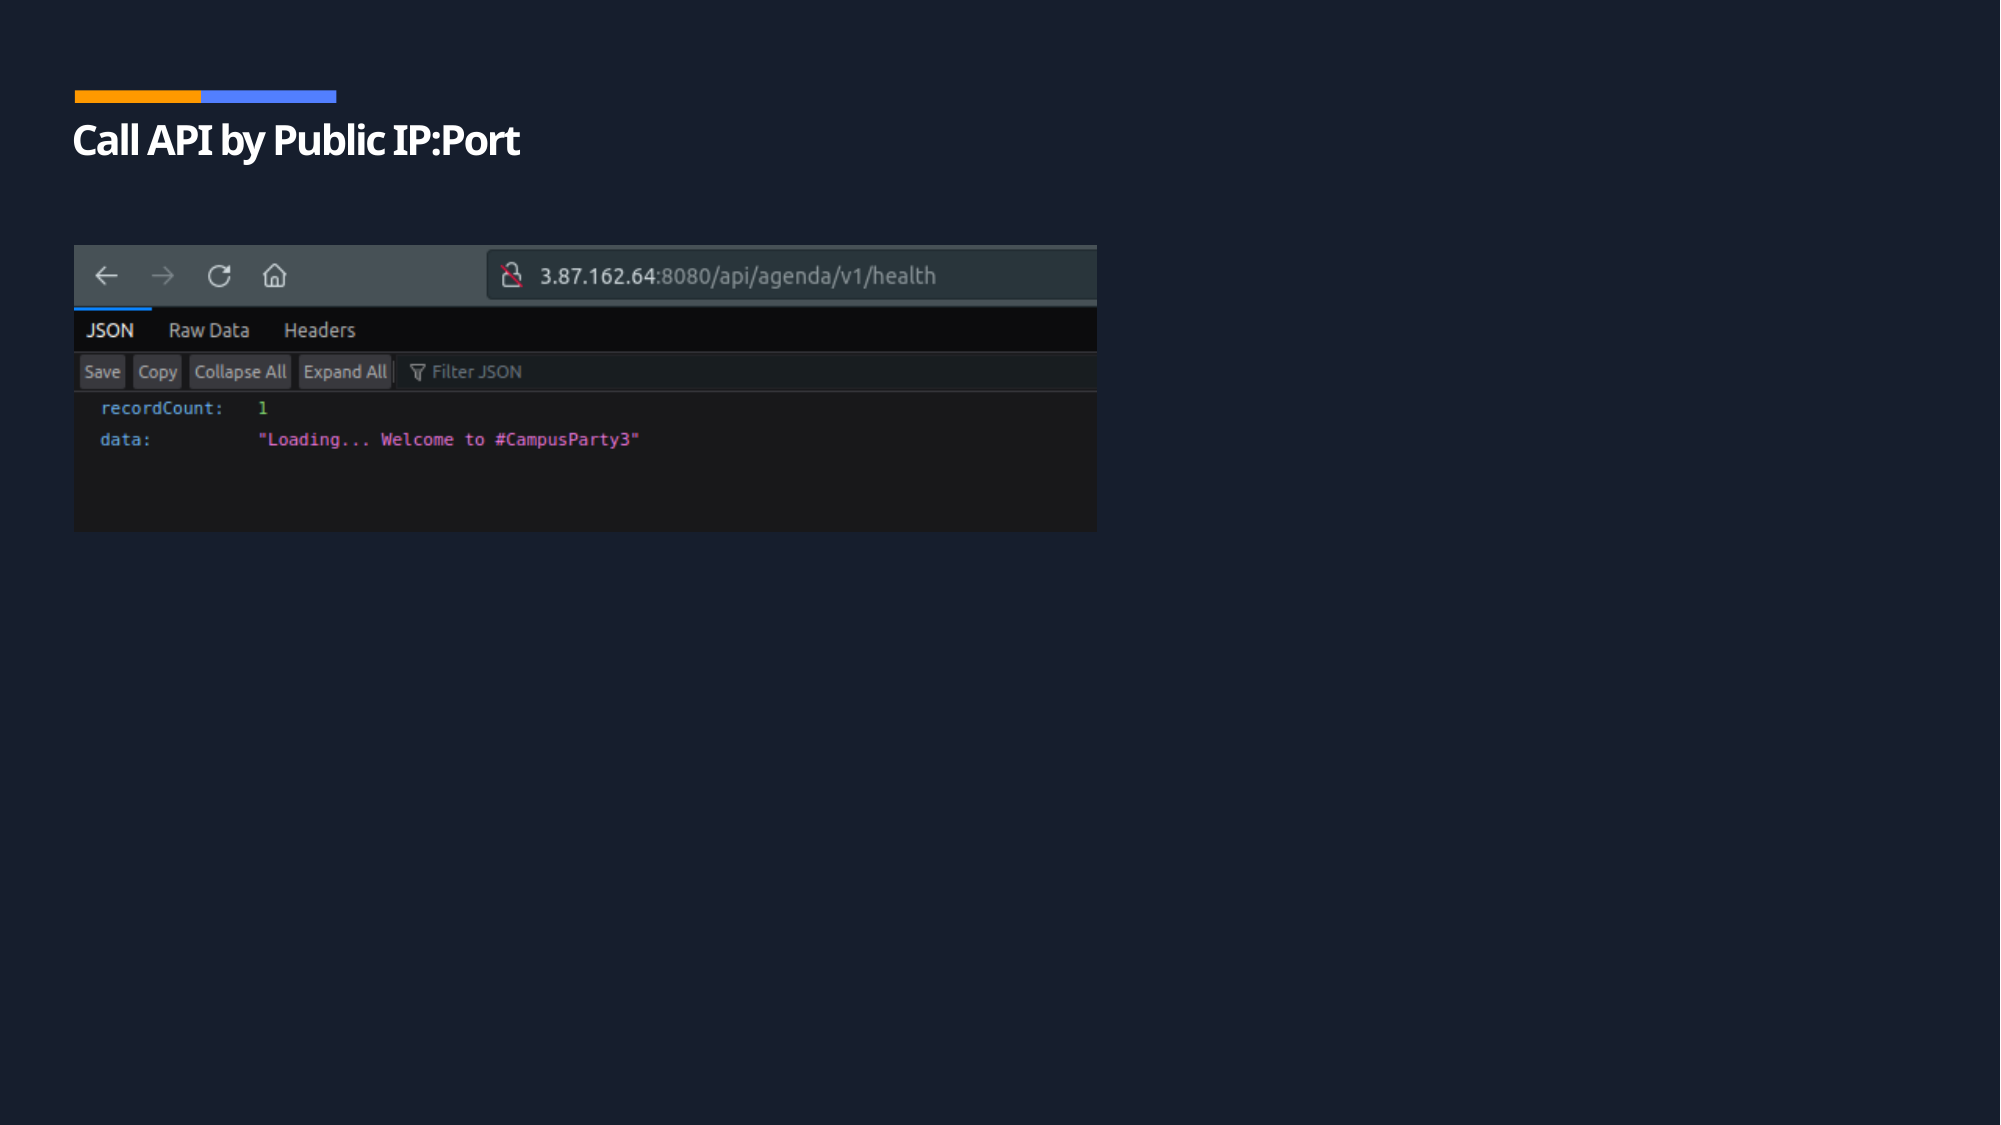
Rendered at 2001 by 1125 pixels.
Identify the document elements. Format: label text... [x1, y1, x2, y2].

text_box Call API by Public IP:Port [56, 112, 974, 218]
picture [74, 245, 1097, 532]
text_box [74, 90, 337, 103]
